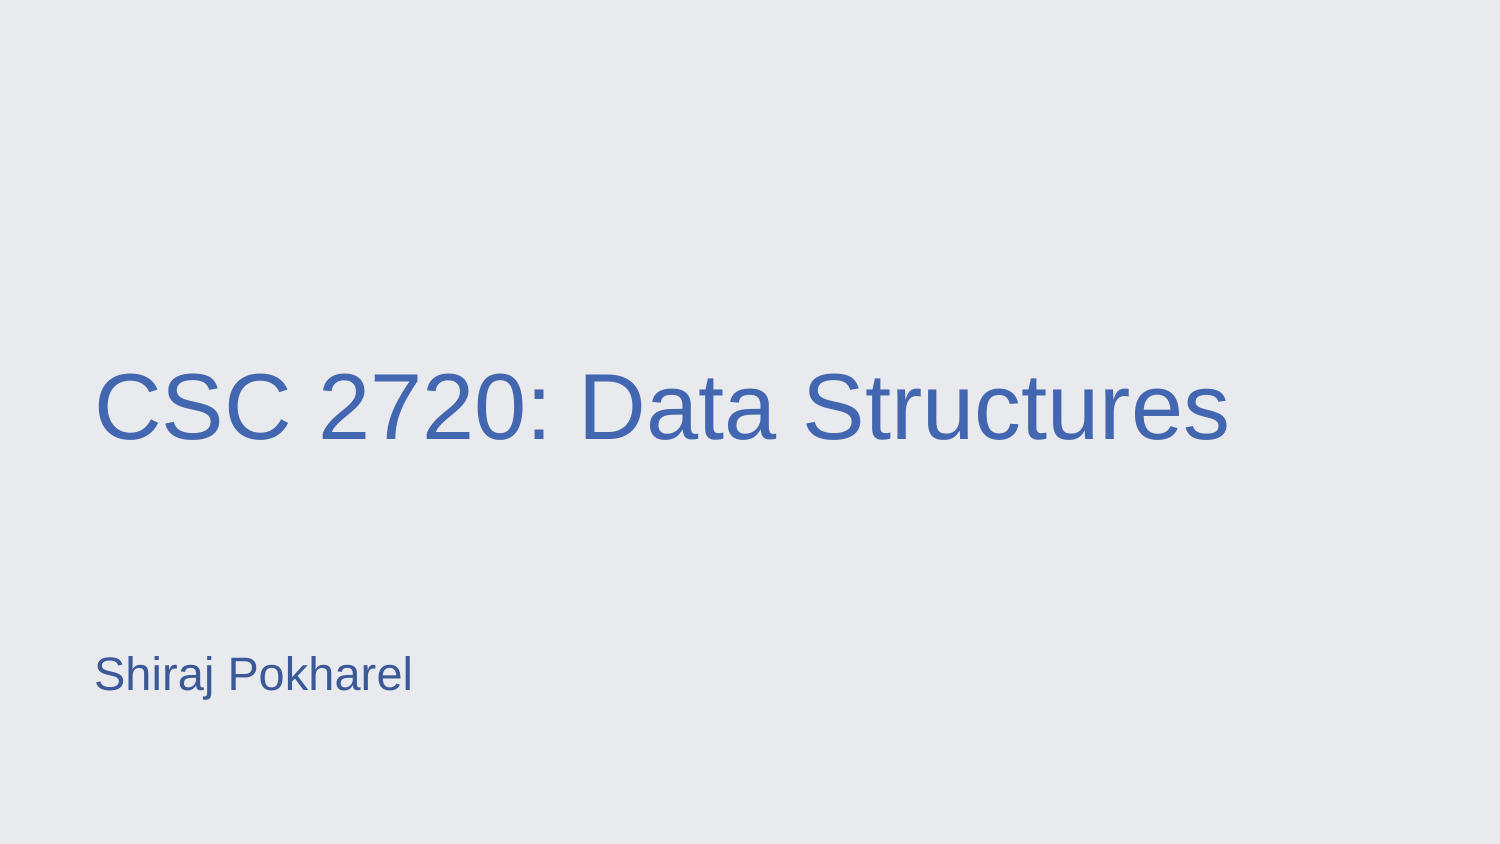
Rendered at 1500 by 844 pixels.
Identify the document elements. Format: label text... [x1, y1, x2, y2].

list Shiraj Pokharel [94, 654, 1470, 844]
list CSC 2720: Data Structures [94, 0, 1470, 458]
